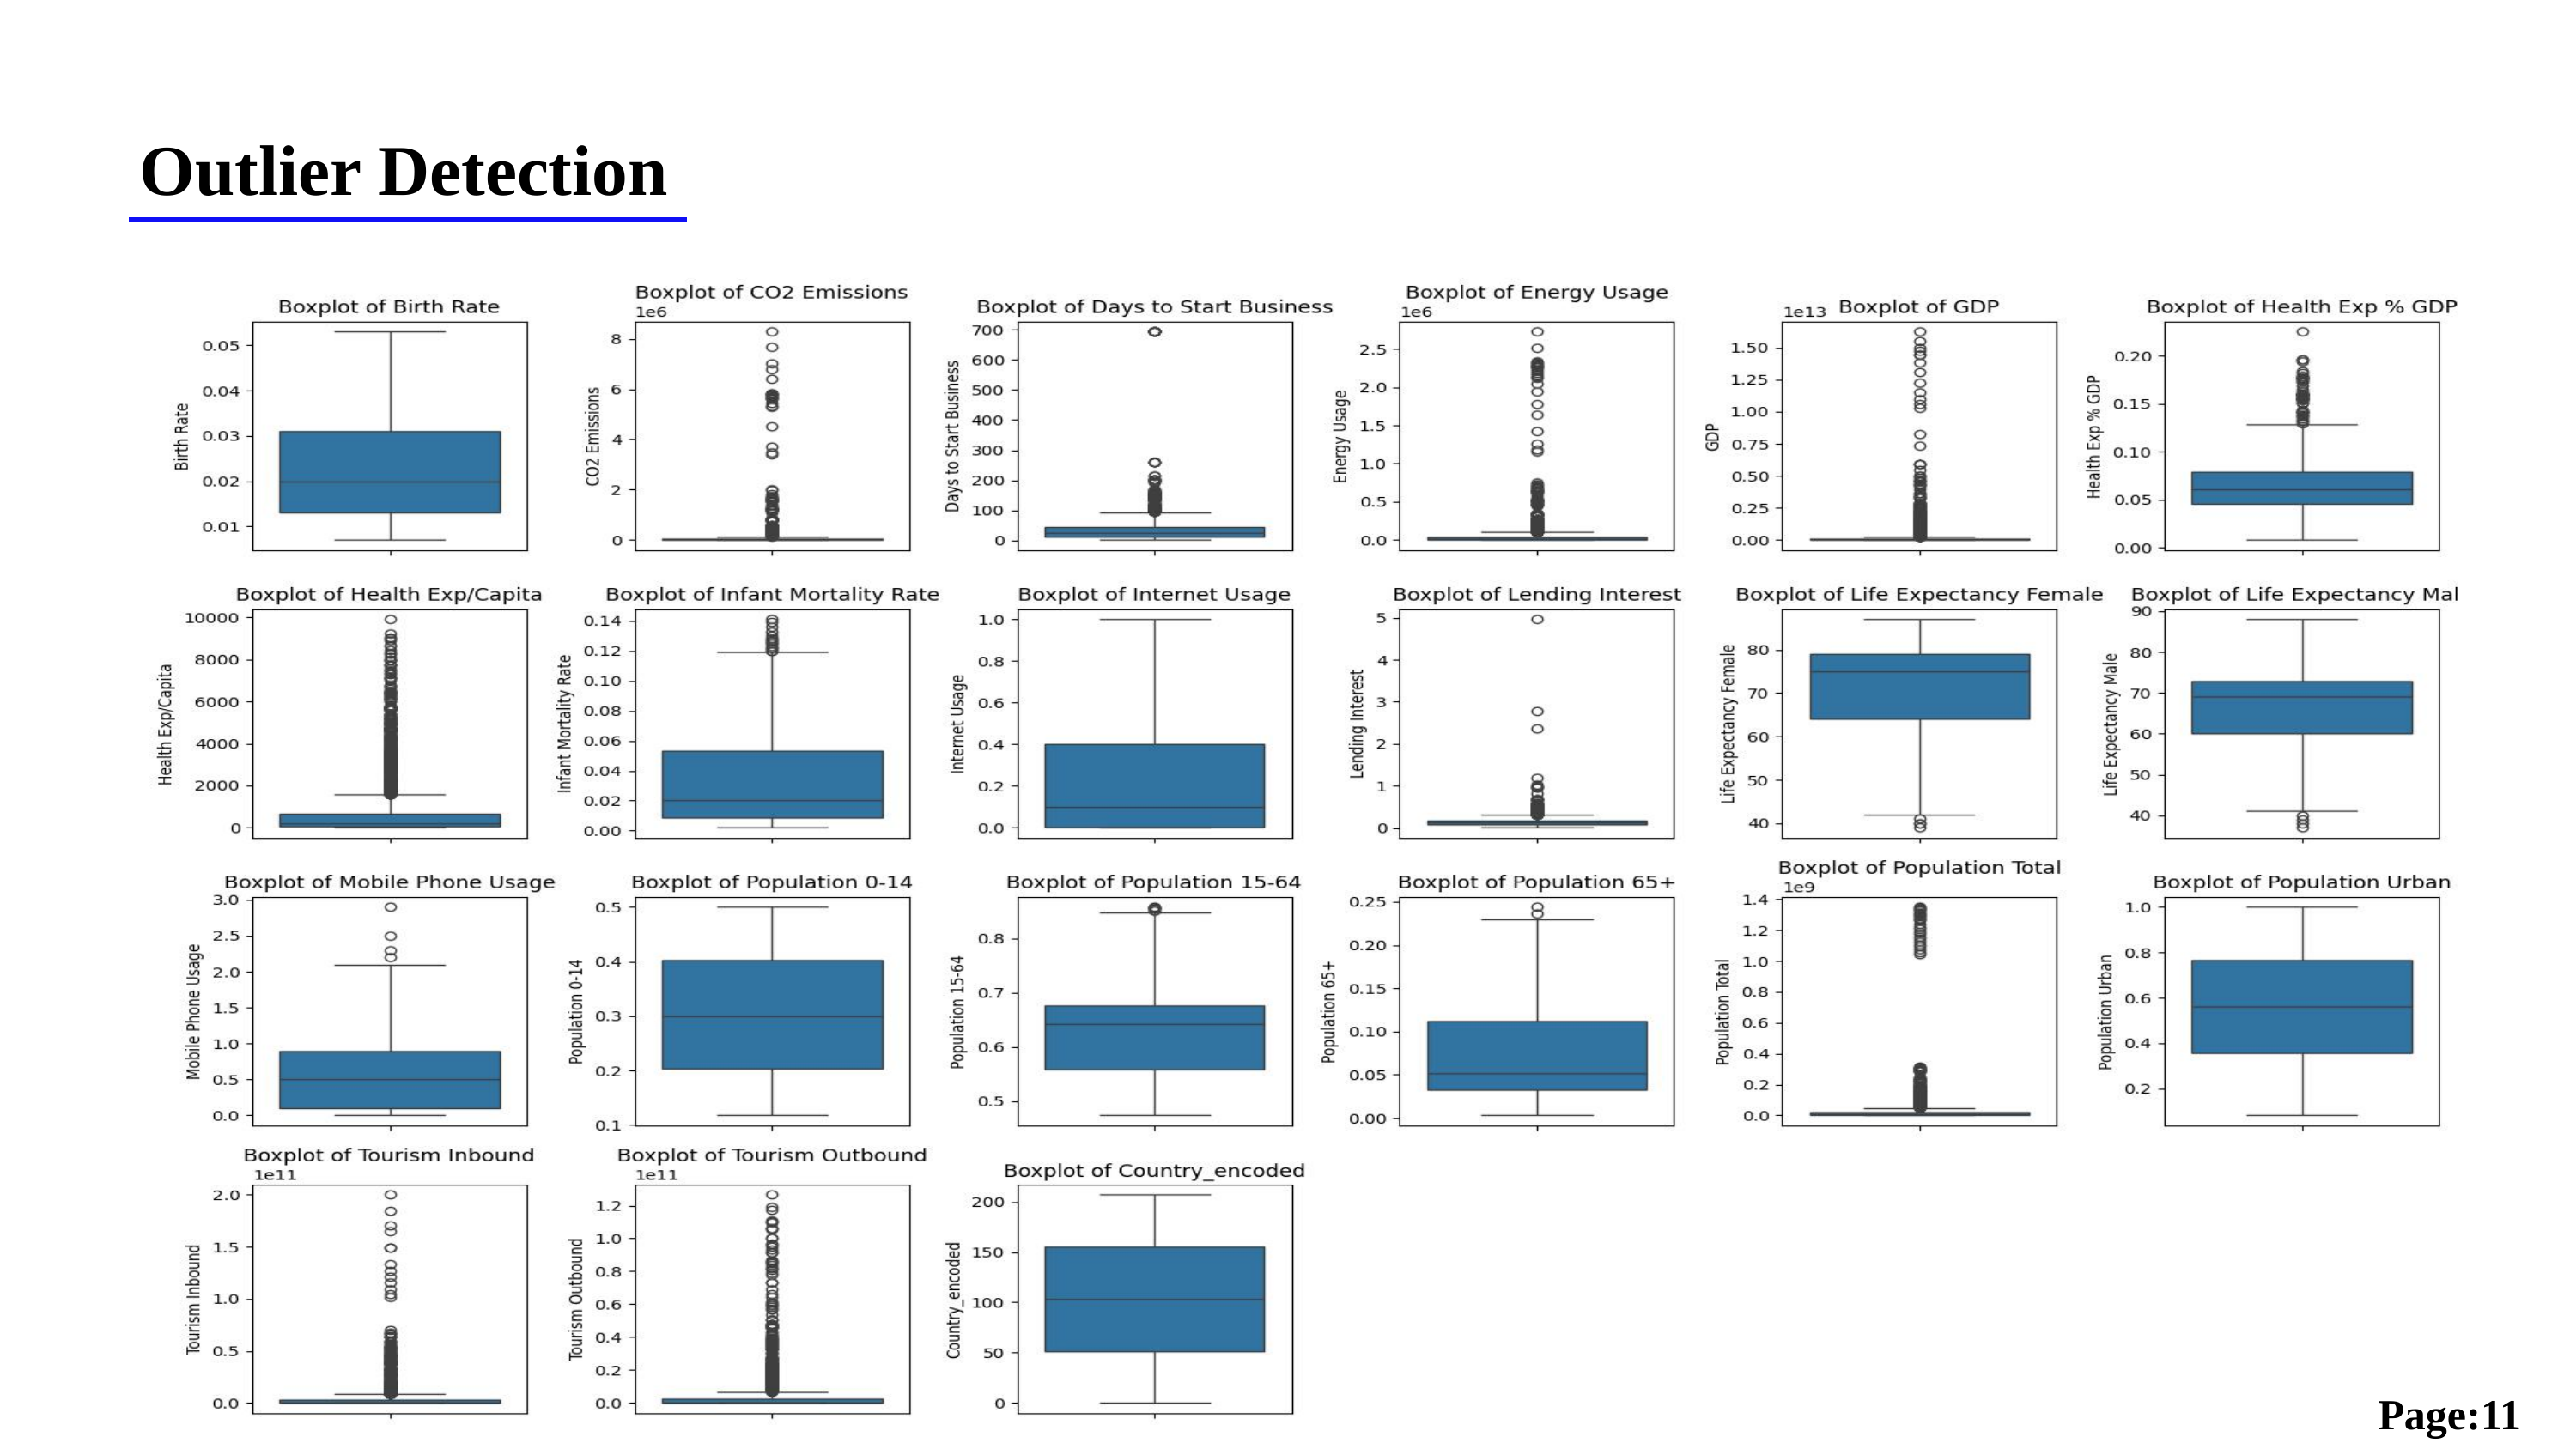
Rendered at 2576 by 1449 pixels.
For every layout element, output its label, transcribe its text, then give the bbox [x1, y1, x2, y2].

picture [139, 270, 2458, 1433]
text_box Outlier Detection [139, 109, 1567, 210]
text_box Page:11 [2460, 1370, 2566, 1422]
